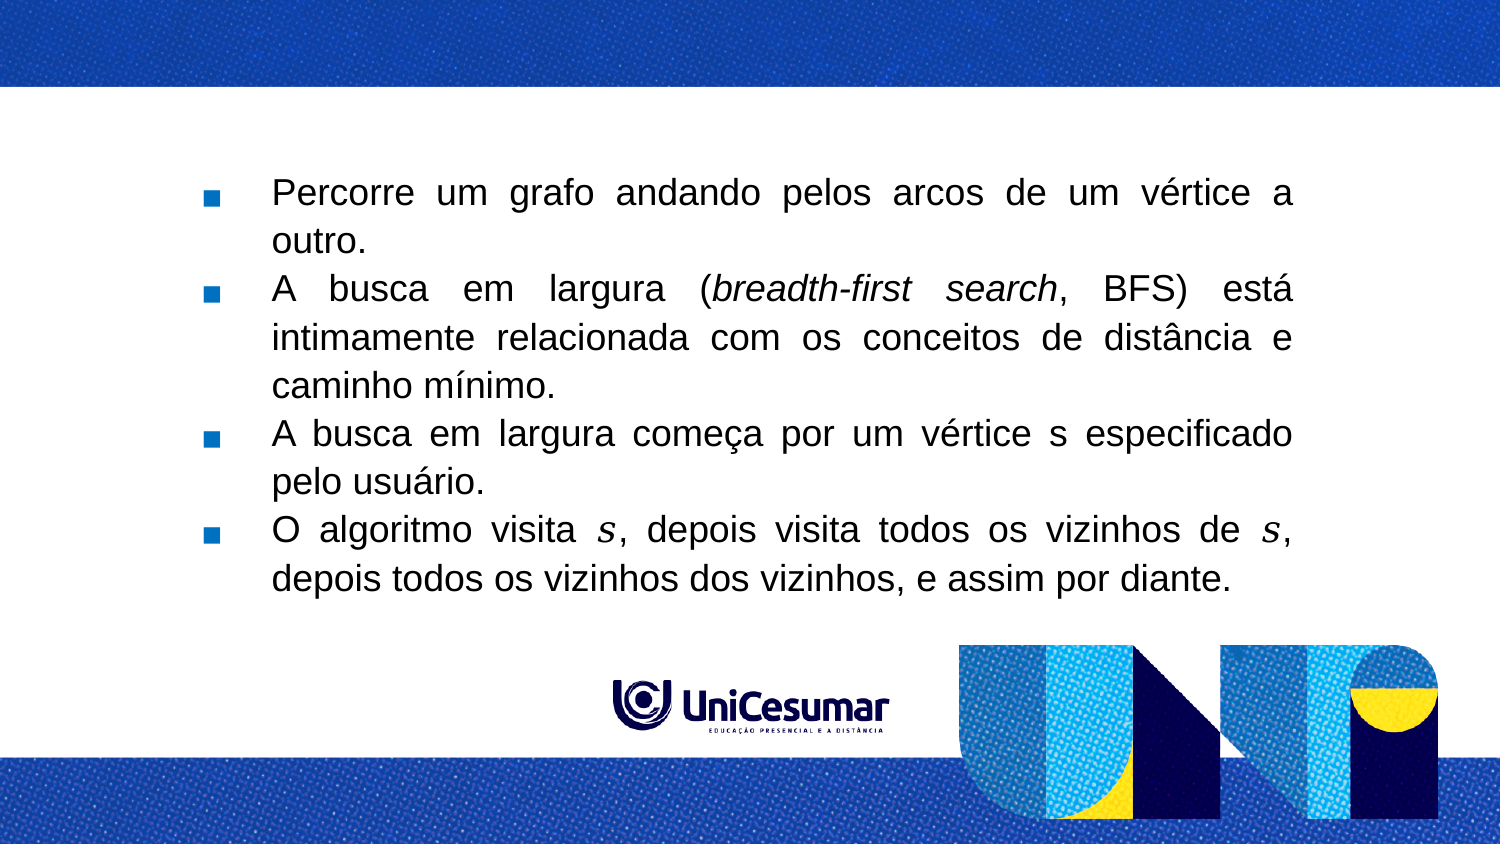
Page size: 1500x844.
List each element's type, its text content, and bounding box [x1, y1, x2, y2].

list Percorre um grafo andando pelos arcos de um vértice a outro. ​ A busca em largura (breadth-first search, BFS) está intimamente relacionada com os conceitos de distância e caminho mínimo.​ A busca em largura começa por um vértice s especificado pelo usuário. ​ O algoritmo visita 𝑠, depois visita todos os vizinhos de 𝑠, depois todos os vizinhos dos vizinhos, e assim por diante.​ [184, 157, 1309, 612]
picture [0, 0, 1500, 844]
